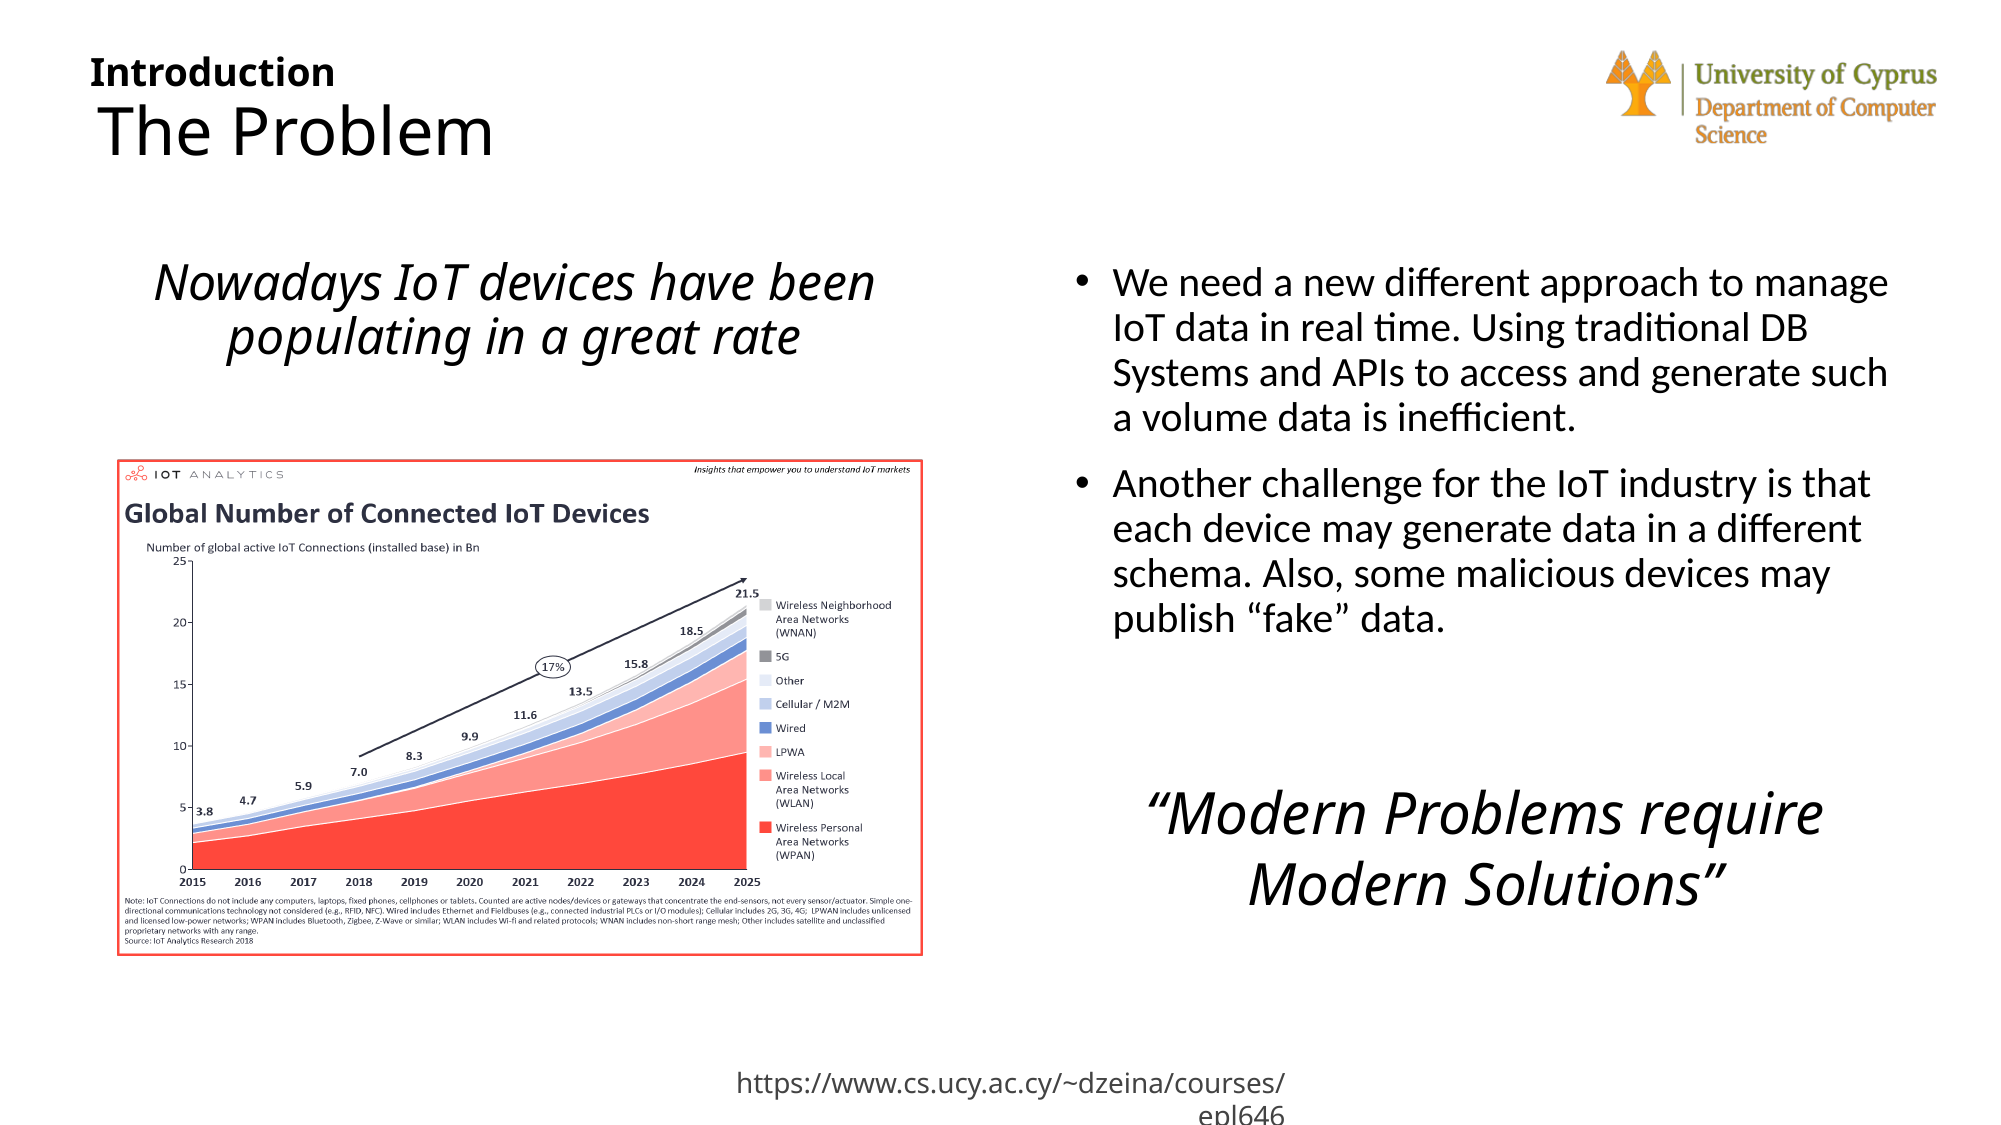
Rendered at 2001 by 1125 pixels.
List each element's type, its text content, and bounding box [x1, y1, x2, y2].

title The Problem [82, 88, 1808, 179]
list We need a new different approach to manage IoT data in real time. Using traditional DB Systems and APIs to access and generate such a volume data is inefficient. Another challenge for the IoT industry is that each device may generate data in a different schema. Also, some malicious devices may publish “fake” data. [1060, 253, 1911, 661]
text_box “Modern Problems require Modern Solutions” [1040, 769, 1930, 924]
picture [105, 454, 925, 956]
picture [1603, 35, 1942, 165]
text_box https://www.cs.ucy.ac.cy/~dzeina/courses/epl646 [657, 1057, 1300, 1125]
text_box Introduction [75, 40, 351, 102]
list Nowadays IoT devices have been populating in a great rate [89, 249, 940, 964]
